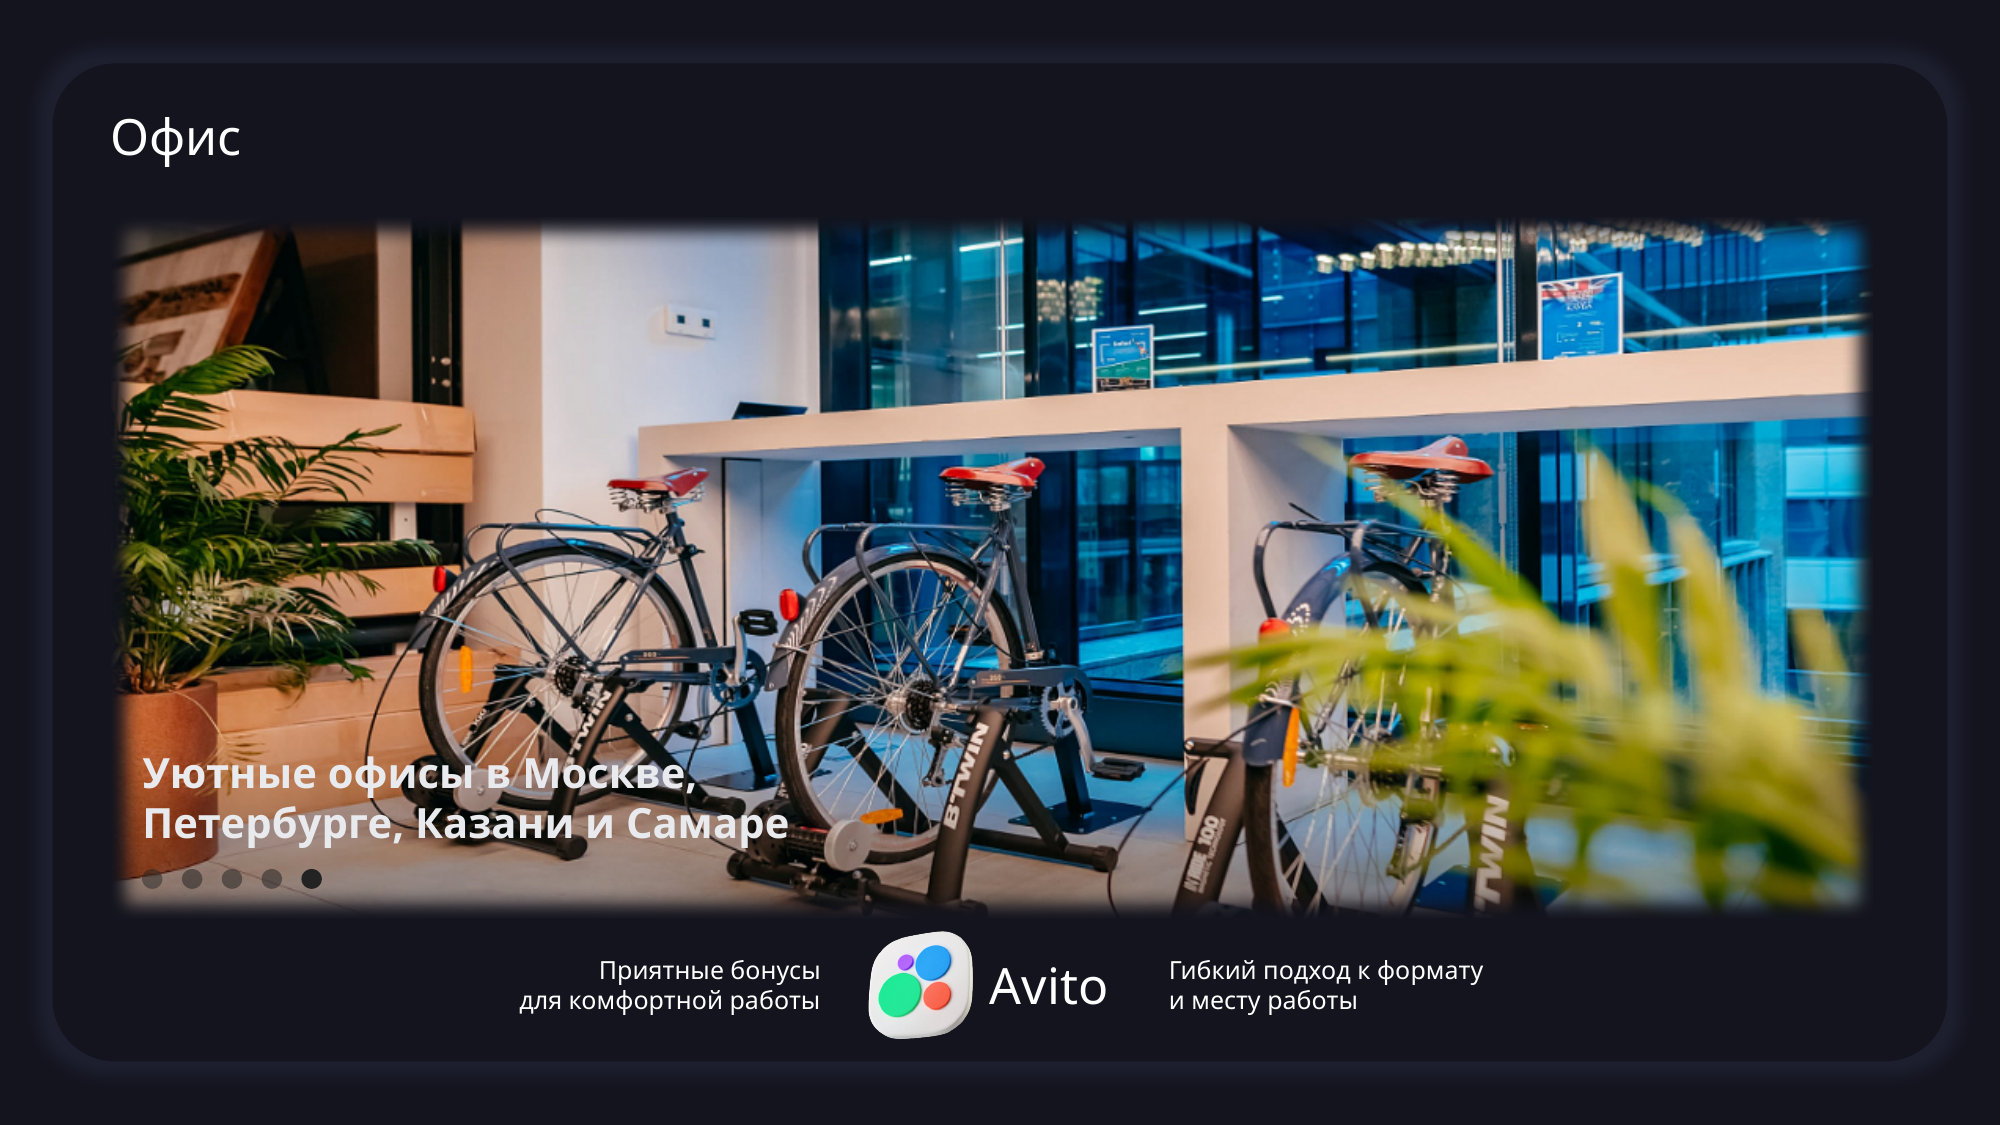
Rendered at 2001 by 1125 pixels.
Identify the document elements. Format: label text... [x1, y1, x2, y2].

text_box [51, 62, 1949, 1063]
text_box Офис [95, 97, 285, 173]
text_box Гибкий подход к формату и месту работы [1154, 947, 1528, 1022]
text_box Приятные бонусы для комфортной работы [480, 947, 836, 1022]
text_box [864, 927, 1136, 1043]
picture [111, 217, 1873, 918]
